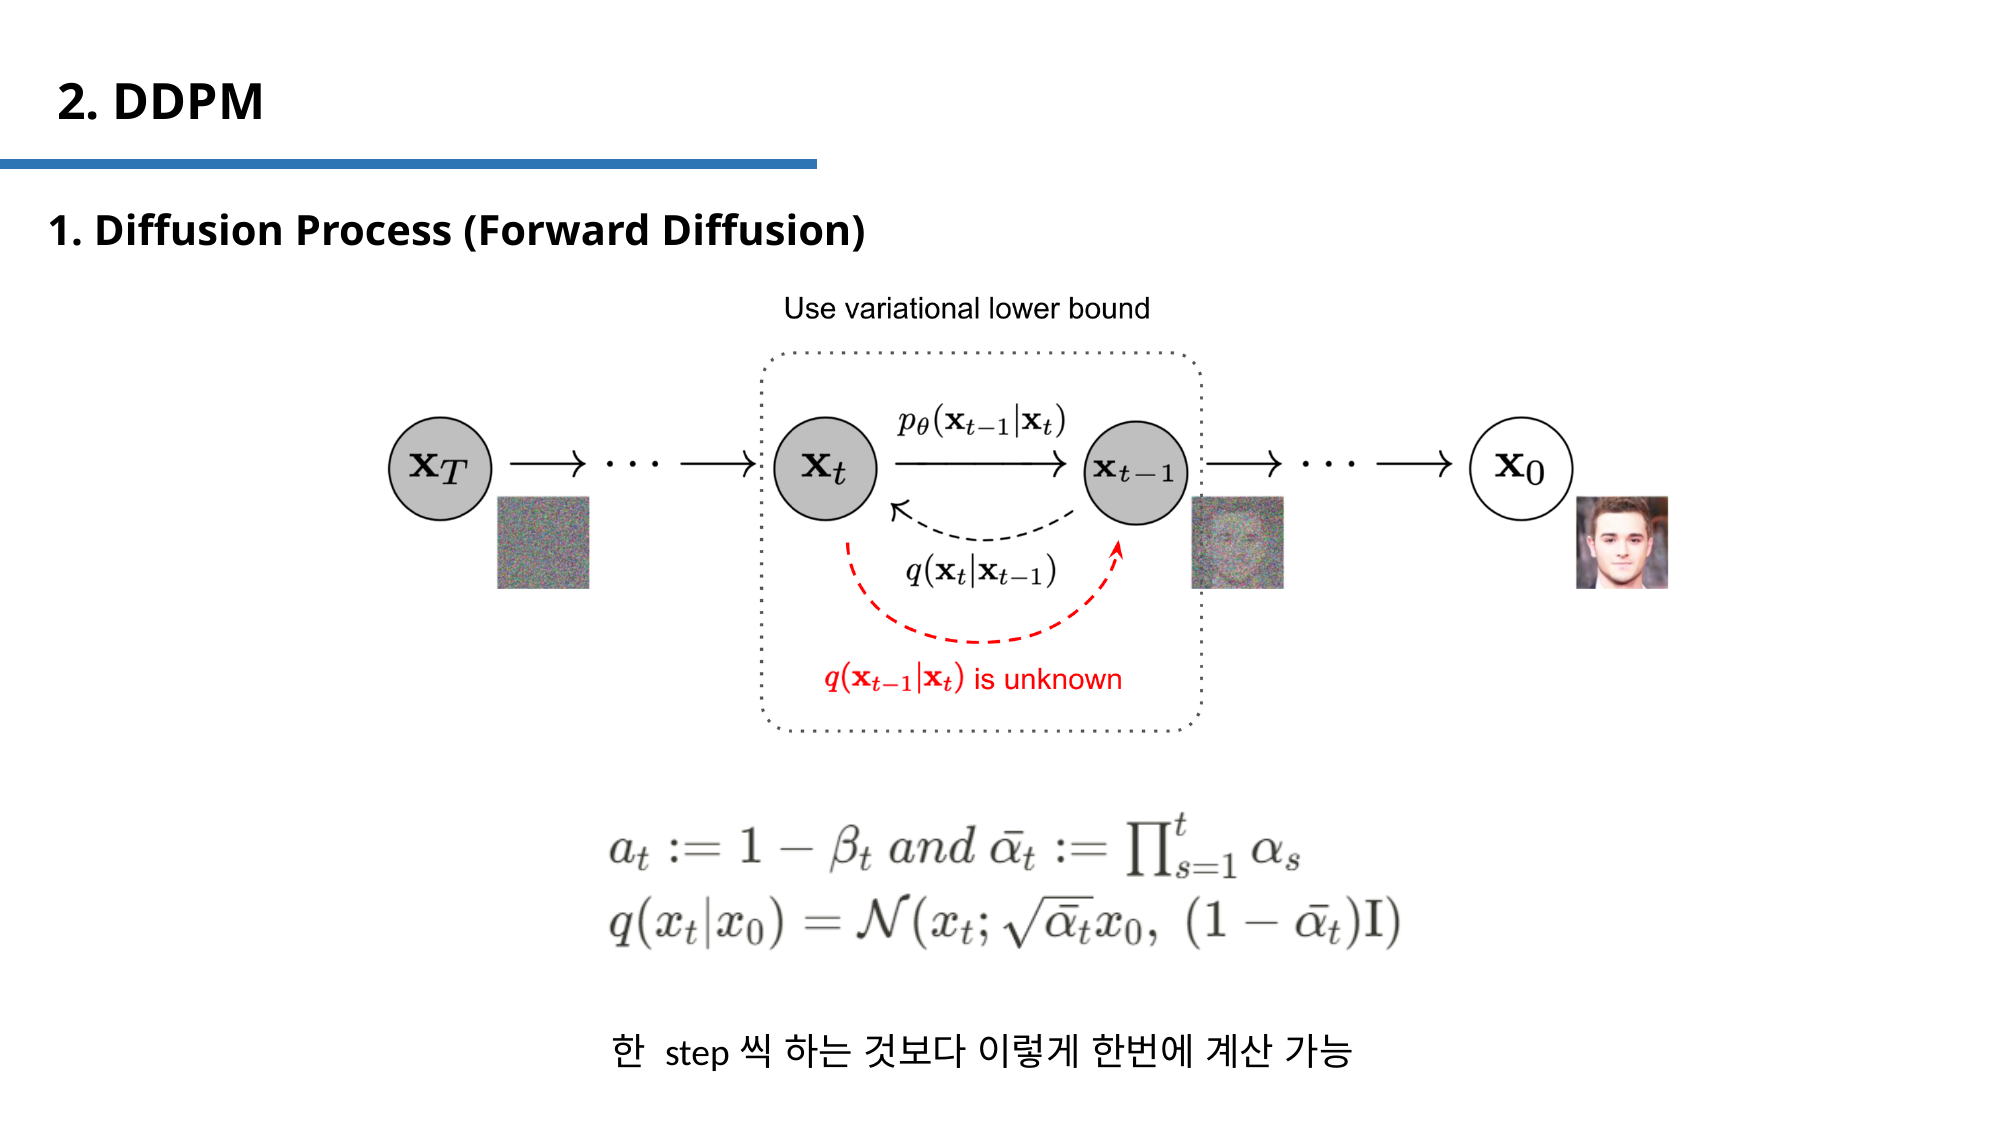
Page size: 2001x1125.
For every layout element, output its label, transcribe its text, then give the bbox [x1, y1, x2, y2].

text_box 2. DDPM [42, 61, 281, 137]
text_box 한 step씩 하는 것보다 이렇게 한번에 계산 가능 [596, 1020, 1369, 1081]
picture [578, 781, 1422, 982]
text_box 1. Diffusion Process (Forward Diffusion) [32, 196, 881, 262]
picture [365, 275, 1690, 742]
